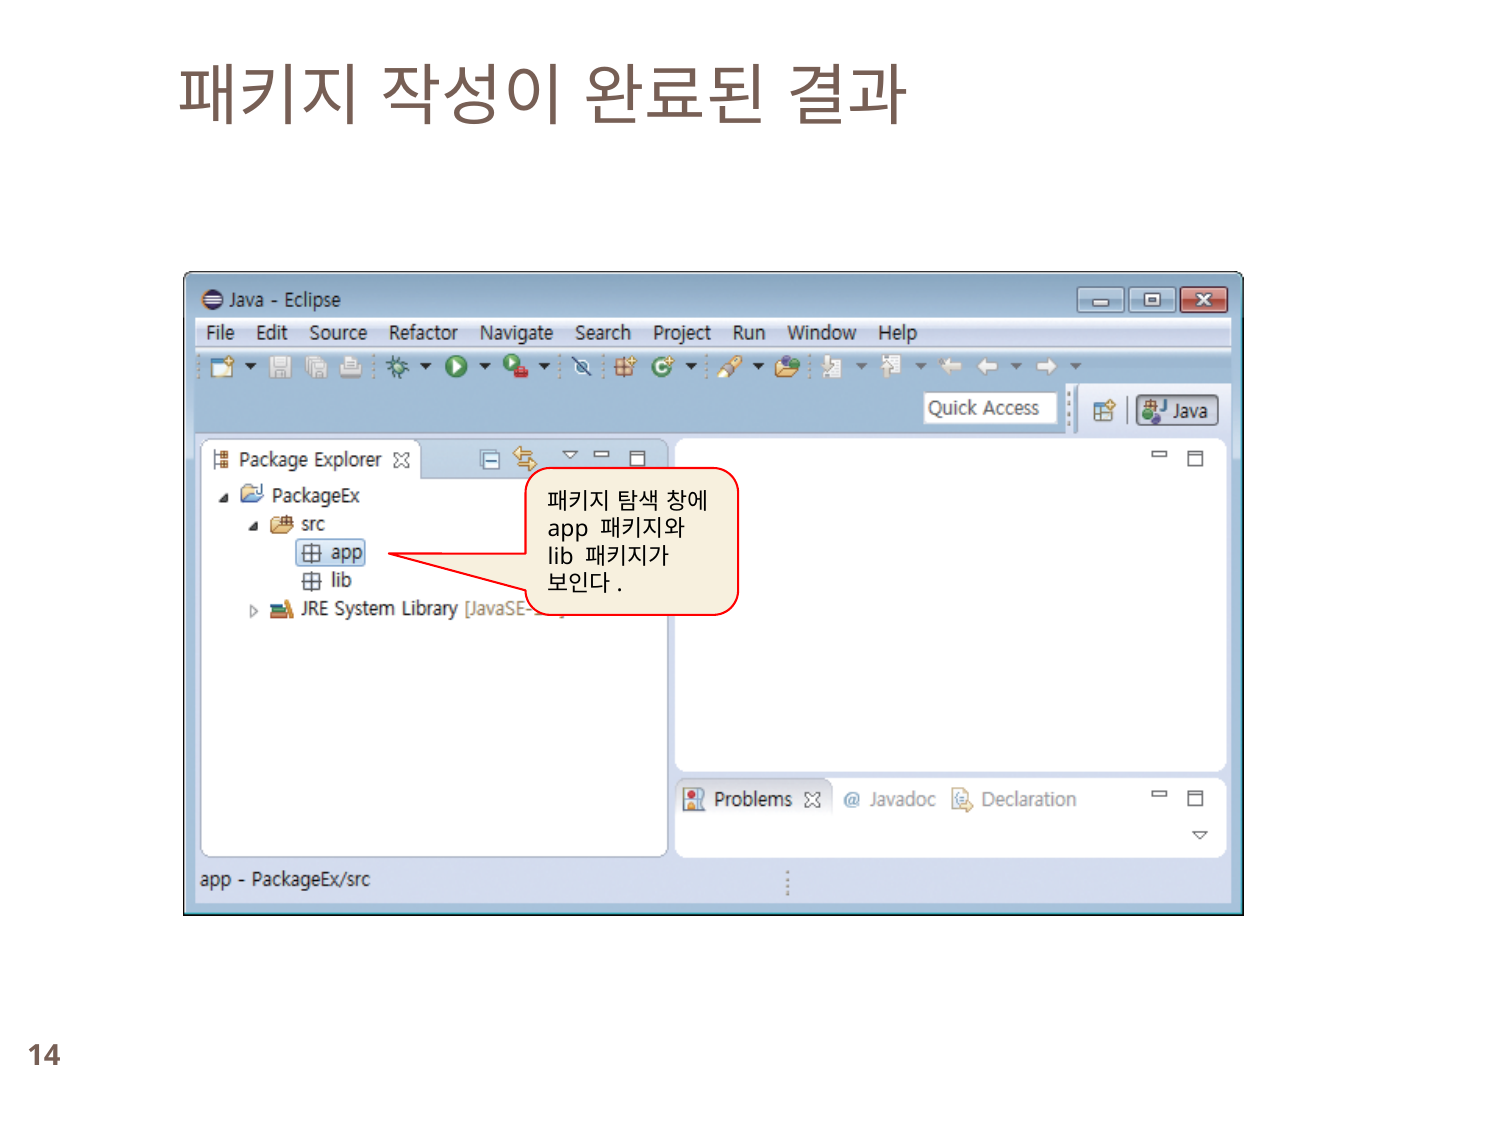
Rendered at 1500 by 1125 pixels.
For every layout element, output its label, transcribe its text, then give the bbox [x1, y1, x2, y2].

text_box [0, 0, 1500, 75]
slide_number 14 [0, 1025, 88, 1088]
title 패키지 작성이 완료된 결과 [162, 75, 1500, 149]
picture [182, 271, 1245, 916]
